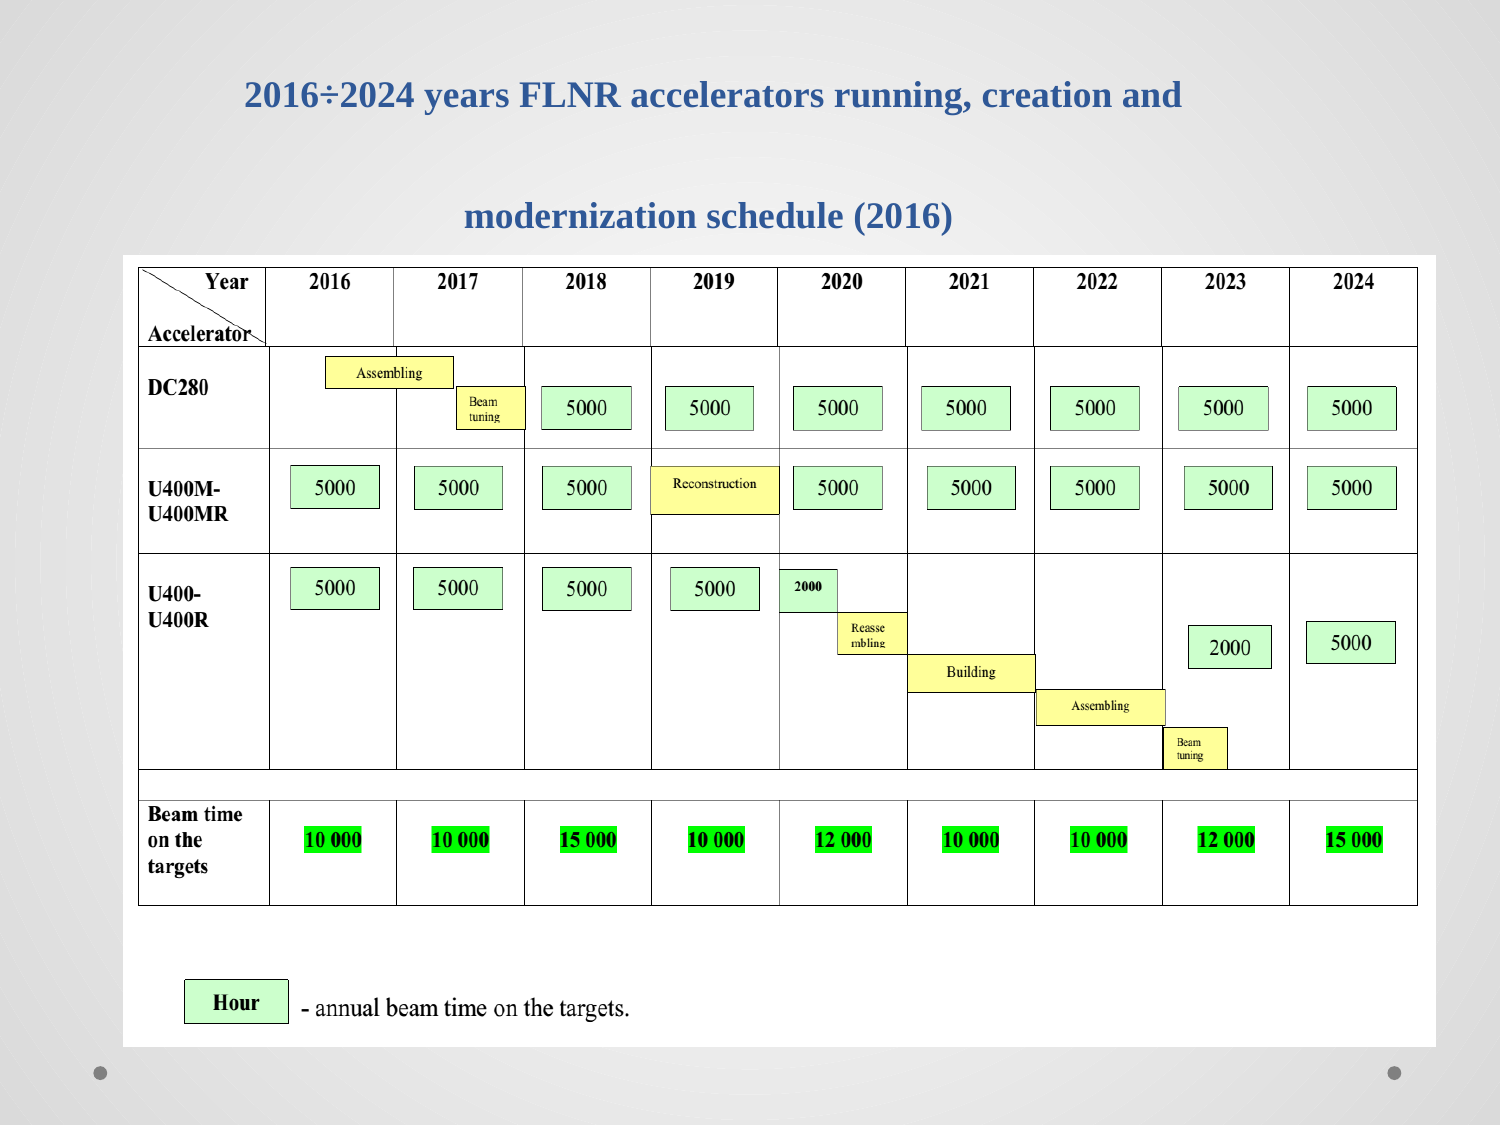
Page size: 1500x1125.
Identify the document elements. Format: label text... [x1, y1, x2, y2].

picture [123, 255, 1436, 1048]
title 2016÷2024 years FLNR accelerators running, creation and modernization schedule (2016) [147, 66, 1270, 244]
